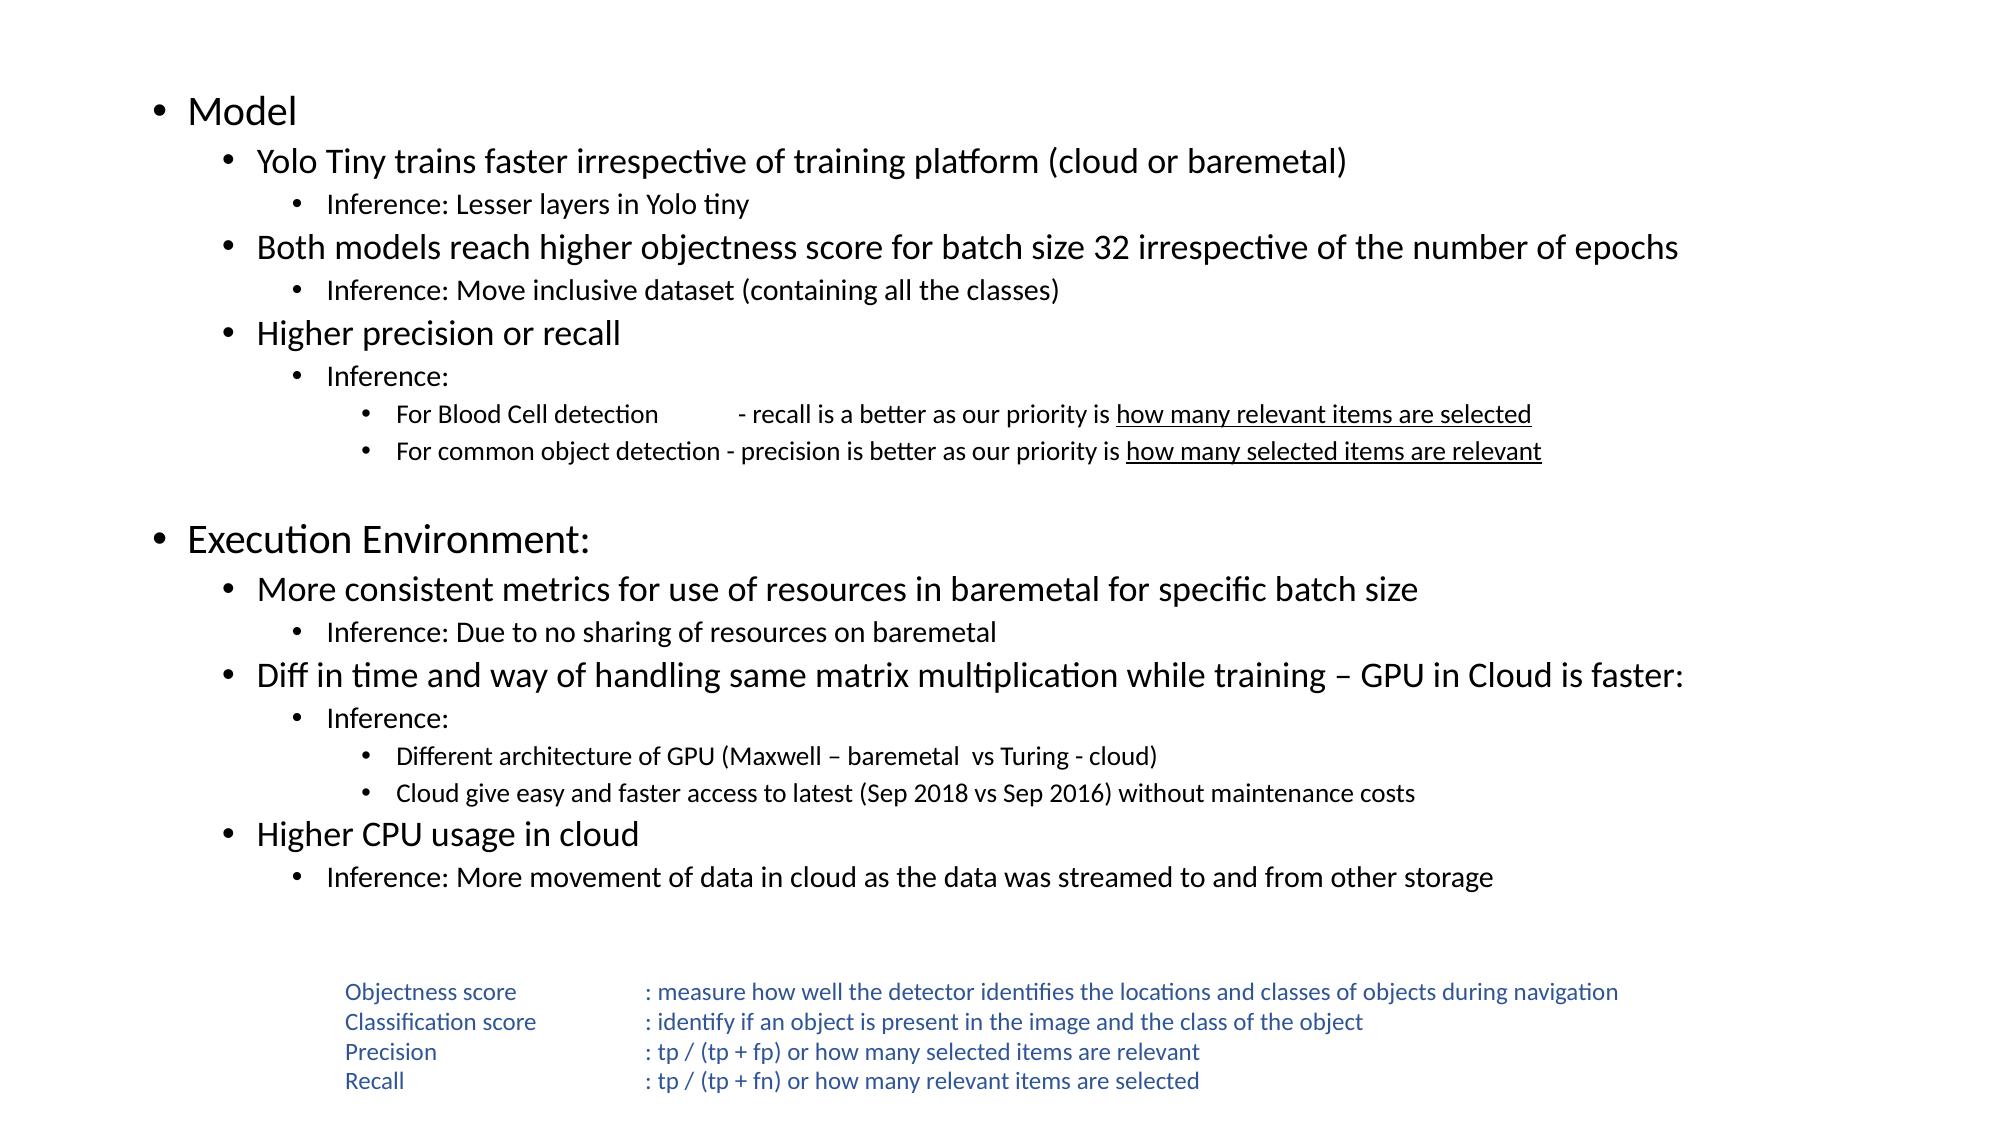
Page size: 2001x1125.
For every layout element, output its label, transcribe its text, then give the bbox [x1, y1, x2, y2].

text_box Objectness score : measure how well the detector identifies the locations and classes of objects during navigation Classification score : identify if an object is present in the image and the class of the object Precision : tp / (tp + fp) or how many selected items are relevant Recall : tp / (tp + fn) or how many relevant items are selected [330, 967, 1670, 1103]
list Model Yolo Tiny trains faster irrespective of training platform (cloud or baremetal) Inference: Lesser layers in Yolo tiny Both models reach higher objectness score for batch size 32 irrespective of the number of epochs Inference: Move inclusive dataset (containing all the classes) Higher precision or recall Inference: For Blood Cell detection - recall is a better as our priority is how many relevant items are selected For common object detection - precision is better as our priority is how many selected items are relevant Execution Environment: More consistent metrics for use of resources in baremetal for specific batch size Inference: Due to no sharing of resources on baremetal Diff in time and way of handling same matrix multiplication while training – GPU in Cloud is faster: Inference: Different architecture of GPU (Maxwell – baremetal vs Turing - cloud) Cloud give easy and faster access to latest (Sep 2018 vs Sep 2016) without maintenance costs Higher CPU usage in cloud Inference: More movement of data in cloud as the data was streamed to and from other storage [137, 82, 1863, 910]
